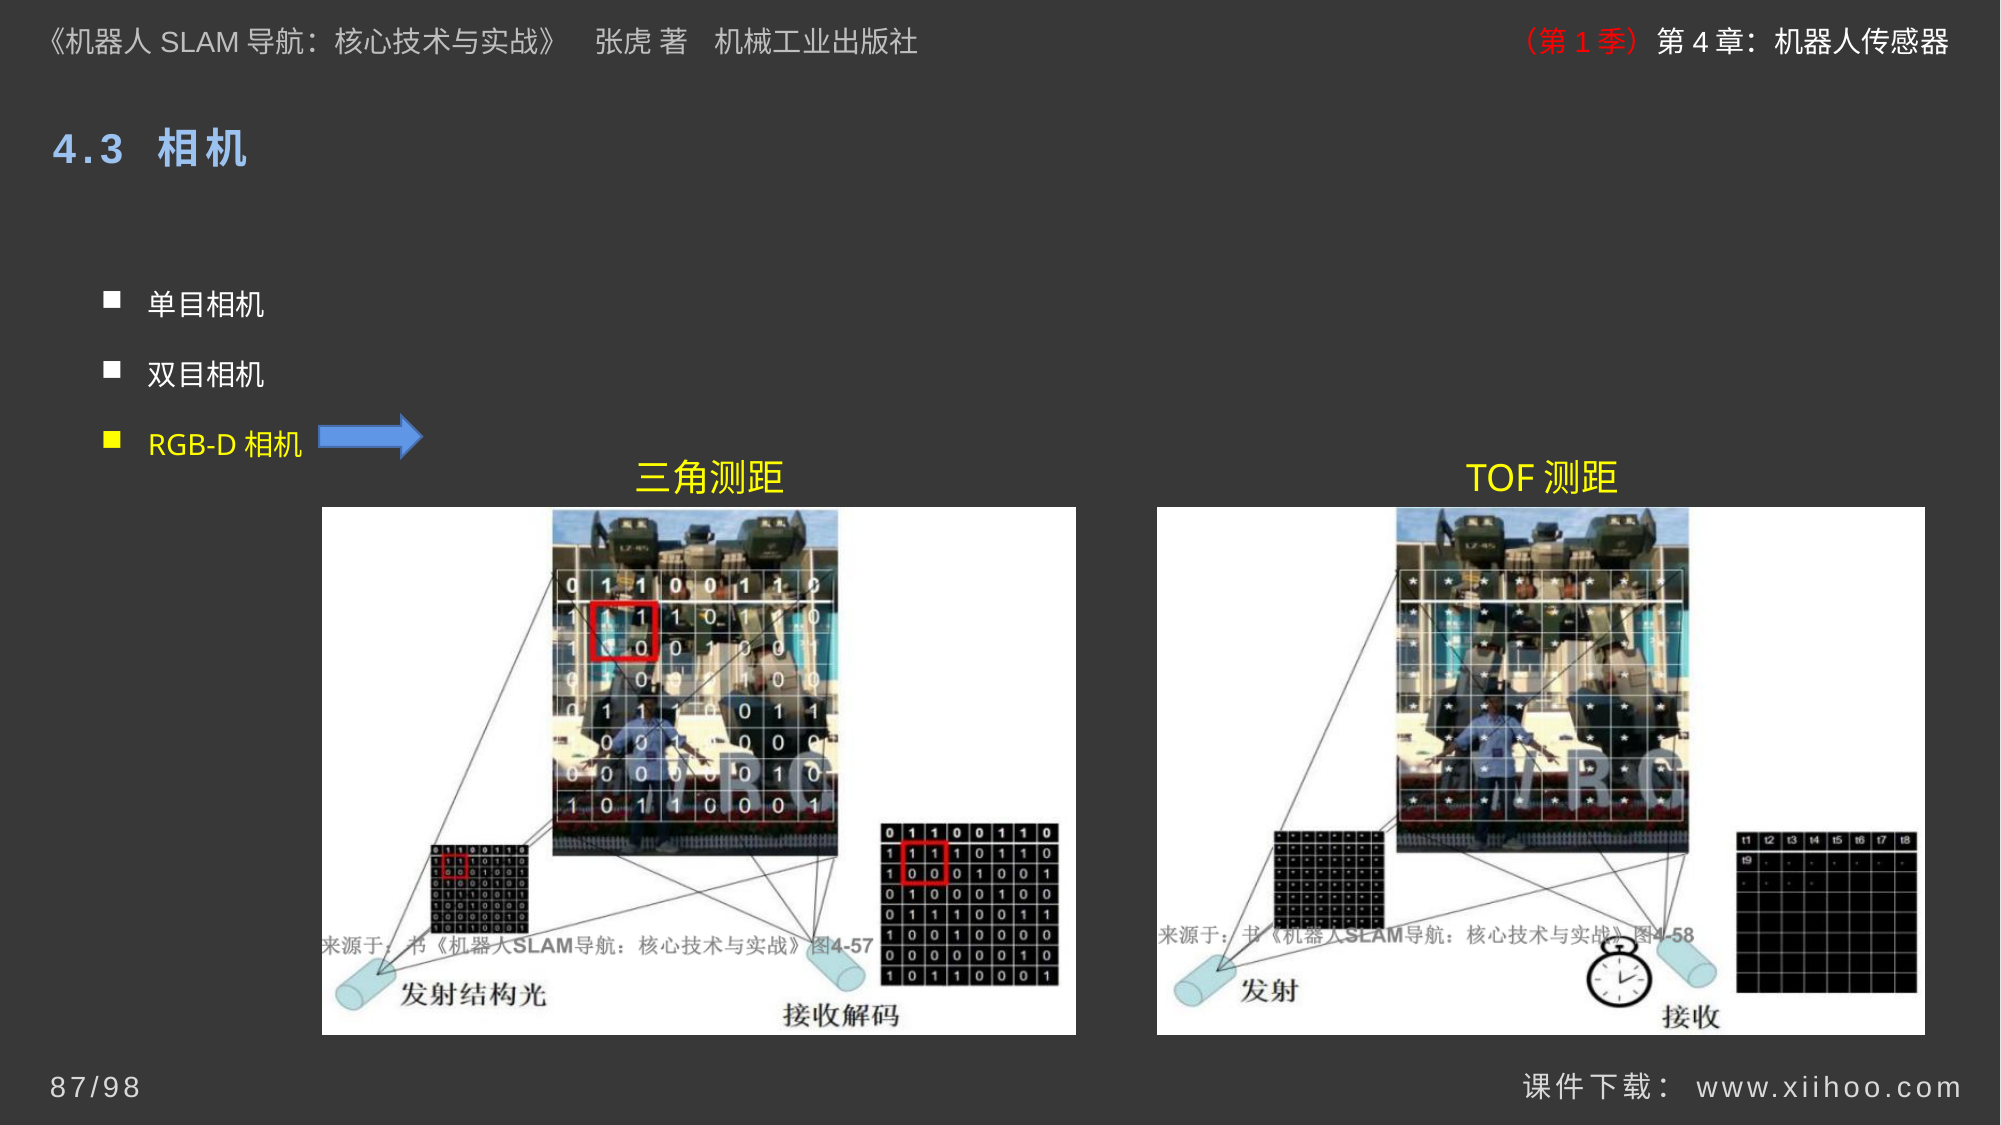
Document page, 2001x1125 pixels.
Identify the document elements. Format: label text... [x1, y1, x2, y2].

title 4.3 相机 [38, 98, 620, 180]
text_box [318, 413, 424, 460]
text_box 单目相机 双目相机 RGB-D相机 [86, 243, 361, 469]
text_box TOF测距 [1451, 401, 1653, 507]
picture [0, 0, 2001, 1125]
text_box 87/98 [34, 1060, 187, 1111]
text_box 课件下载：www.xiihoo.com [1493, 1057, 1991, 1114]
text_box 《机器人SLAM导航：核心技术与实战》 张虎 著 机械工业出版社 [16, 16, 940, 66]
text_box （第1季）第4章：机器人传感器 [1075, 16, 1965, 66]
text_box 三角测距 [619, 401, 822, 507]
